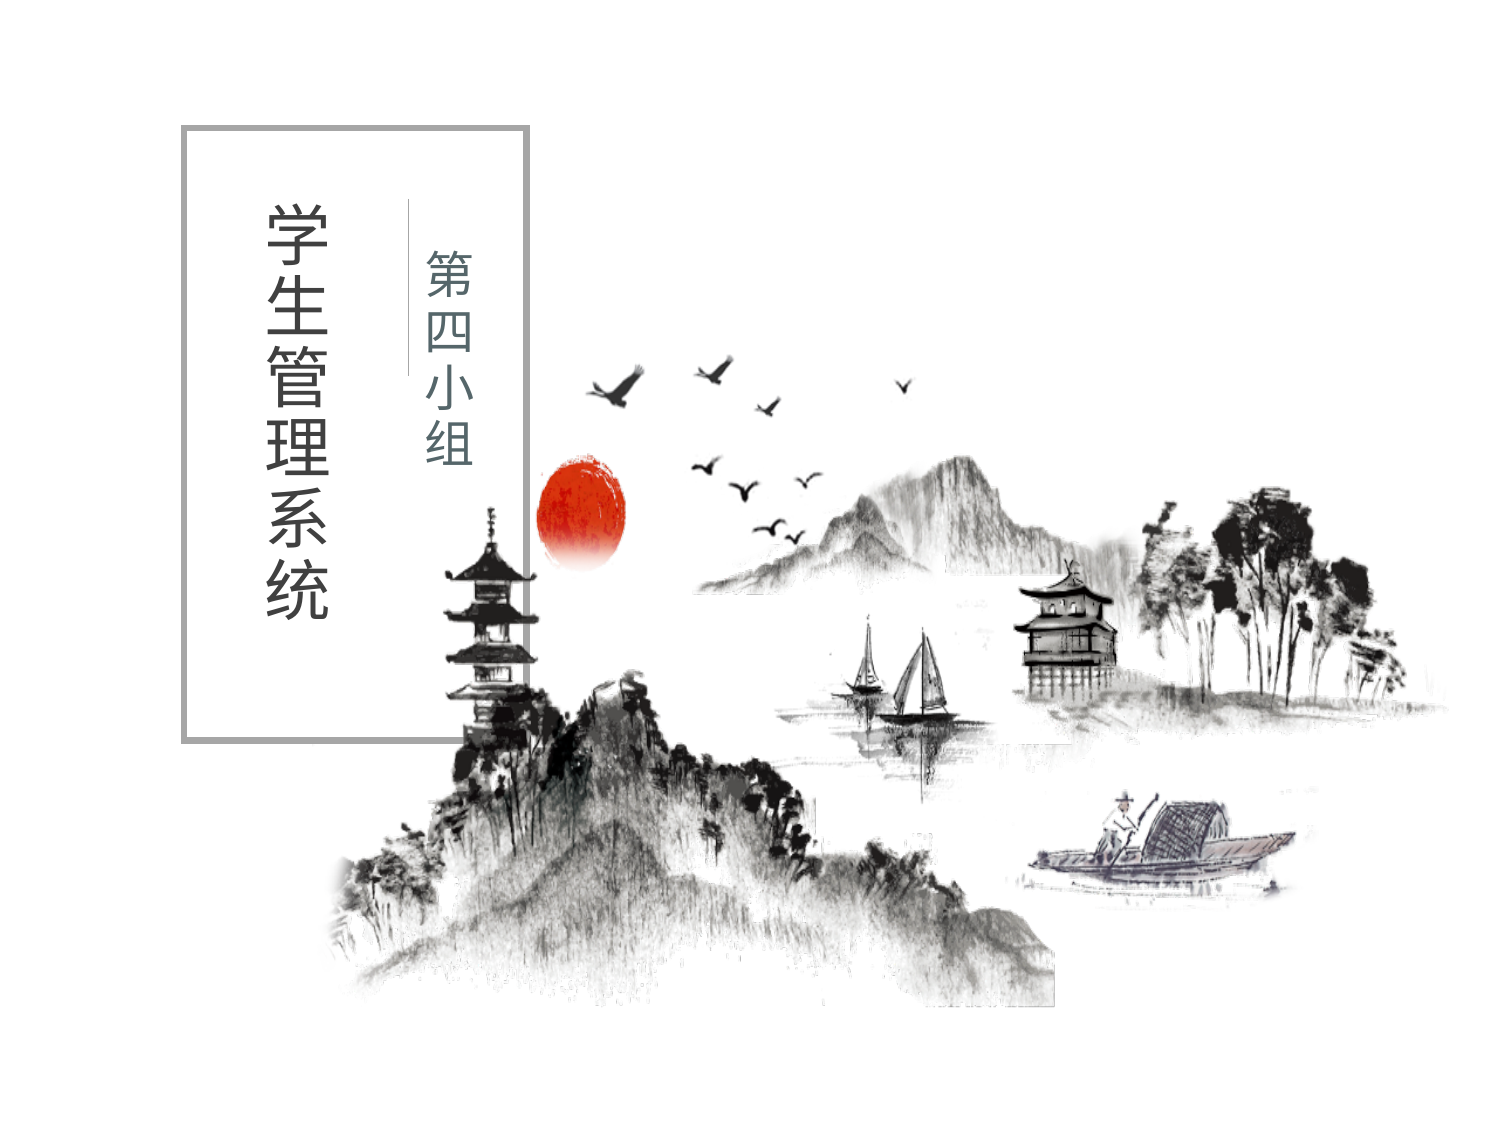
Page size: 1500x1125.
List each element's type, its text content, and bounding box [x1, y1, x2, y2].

picture [312, 354, 1449, 1029]
list 学生管理系统 [249, 184, 409, 692]
title 第四小组 [409, 189, 486, 529]
